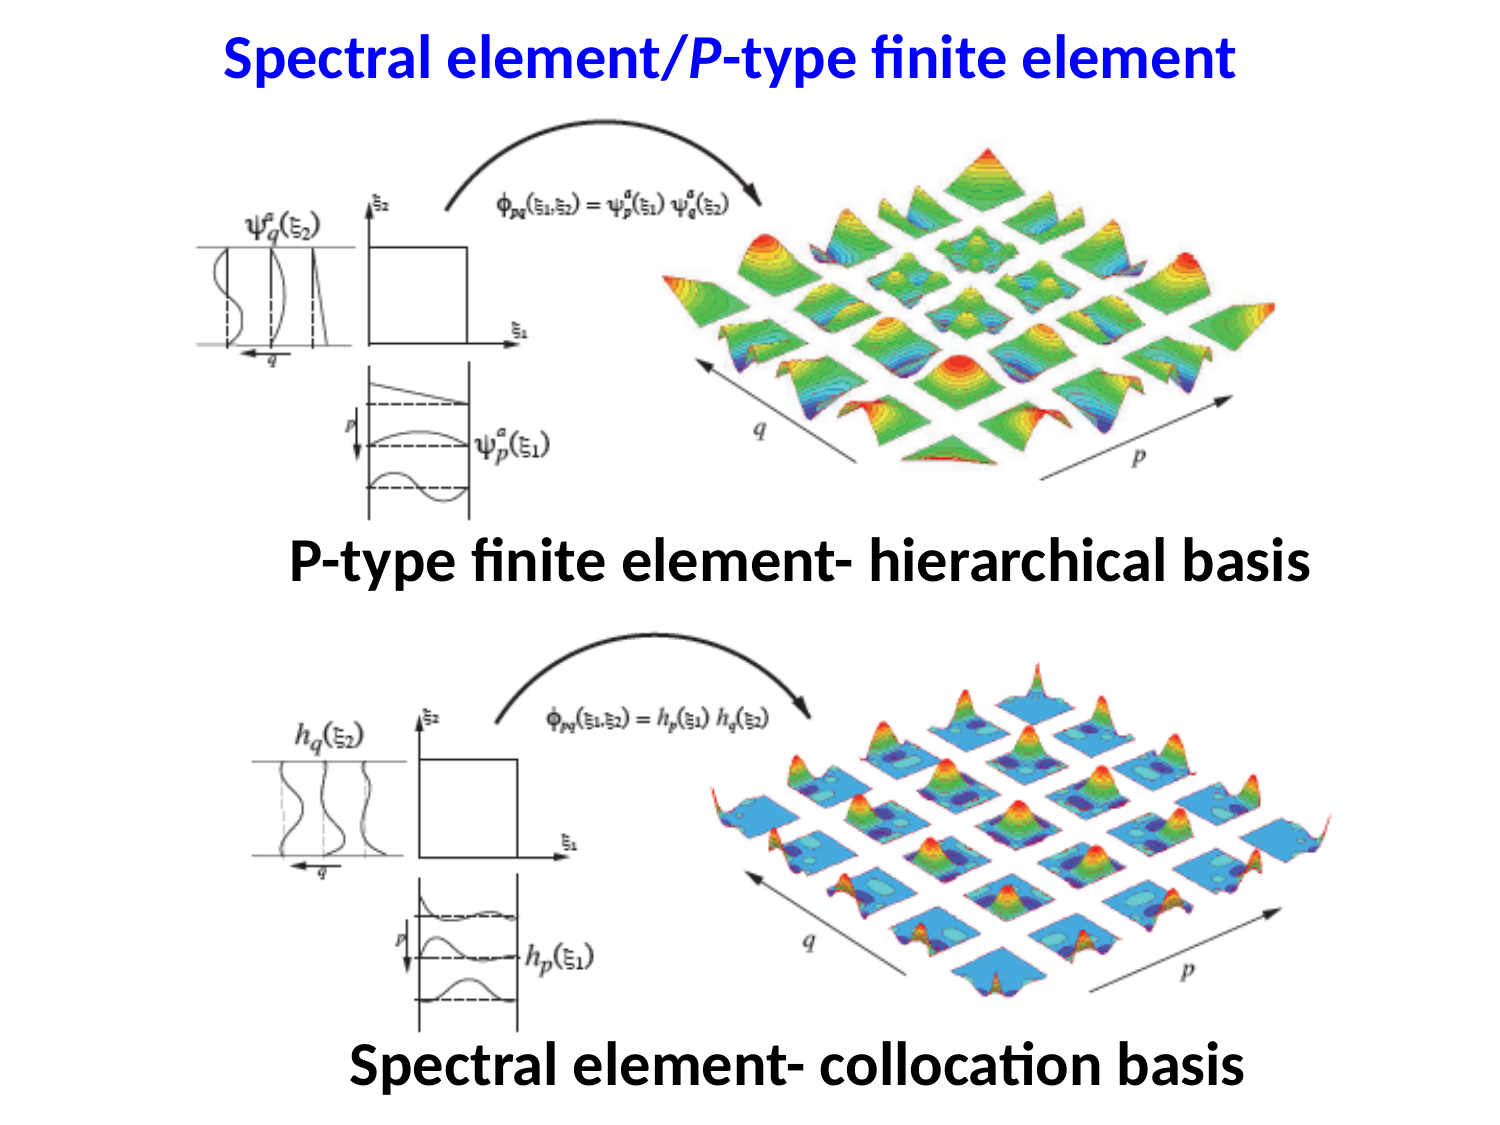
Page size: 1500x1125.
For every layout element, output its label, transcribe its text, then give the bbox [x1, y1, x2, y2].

text_box Spectral element- collocation basis [130, 966, 1481, 1125]
picture [183, 88, 1317, 527]
picture [224, 592, 1359, 1042]
title Spectral element/P-type finite element [55, 0, 1406, 148]
text_box P-type finite element- hierarchical basis [133, 462, 1484, 651]
